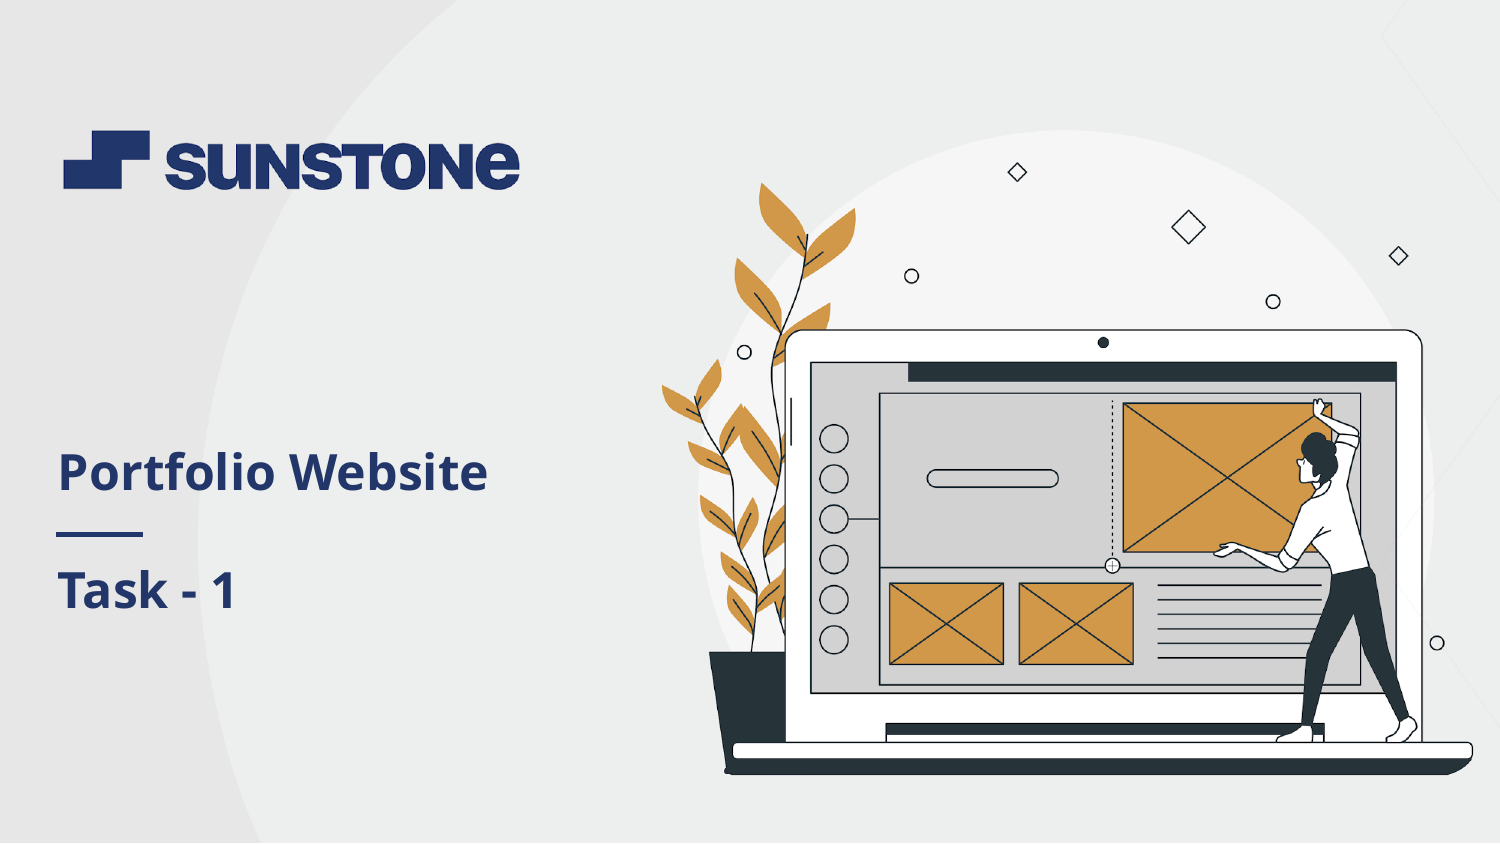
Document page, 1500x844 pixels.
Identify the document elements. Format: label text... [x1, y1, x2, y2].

list Task - 1 [42, 551, 649, 624]
picture [0, 0, 1500, 844]
list Portfolio Website [42, 433, 649, 506]
